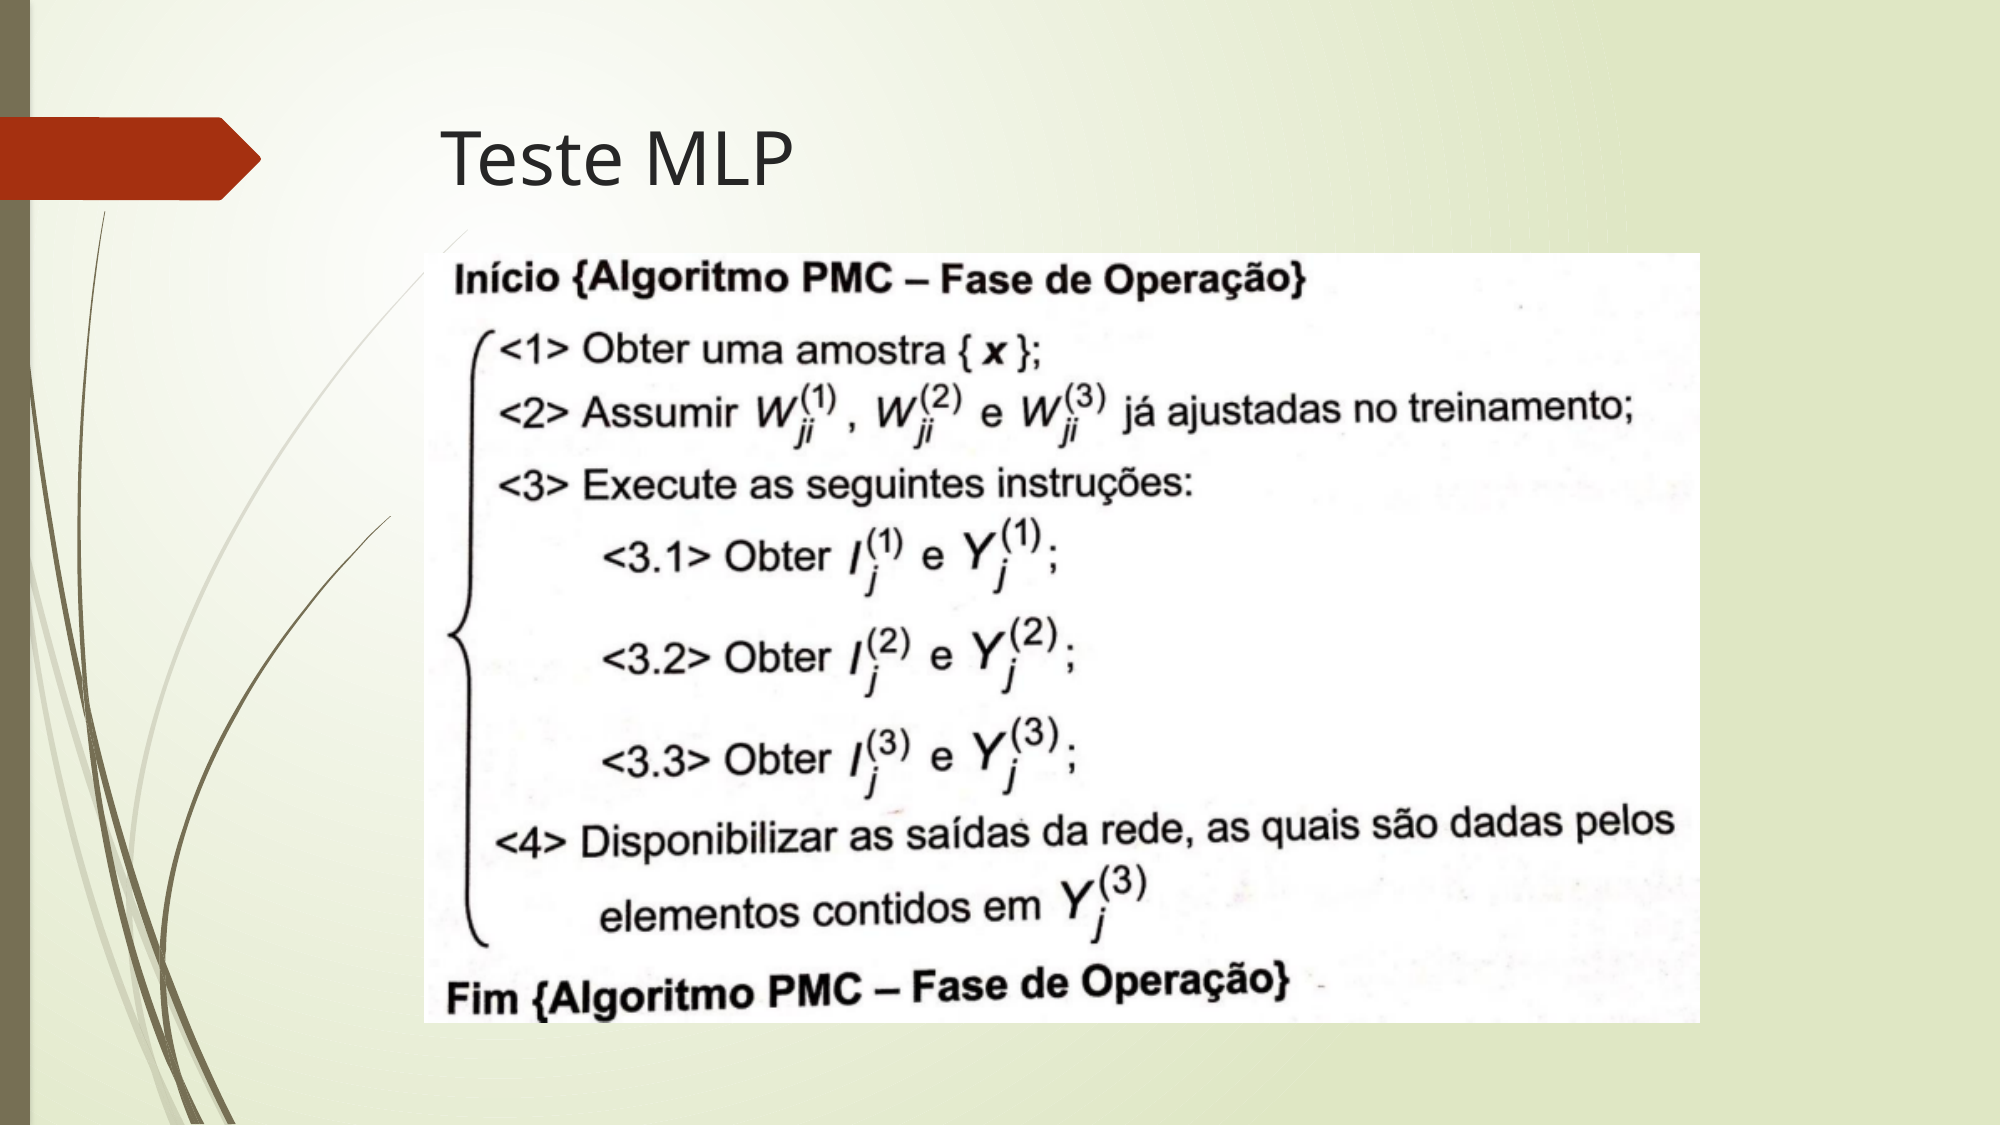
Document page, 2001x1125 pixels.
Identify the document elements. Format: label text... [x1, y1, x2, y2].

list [424, 253, 1700, 1024]
title Teste MLP [425, 102, 1888, 313]
